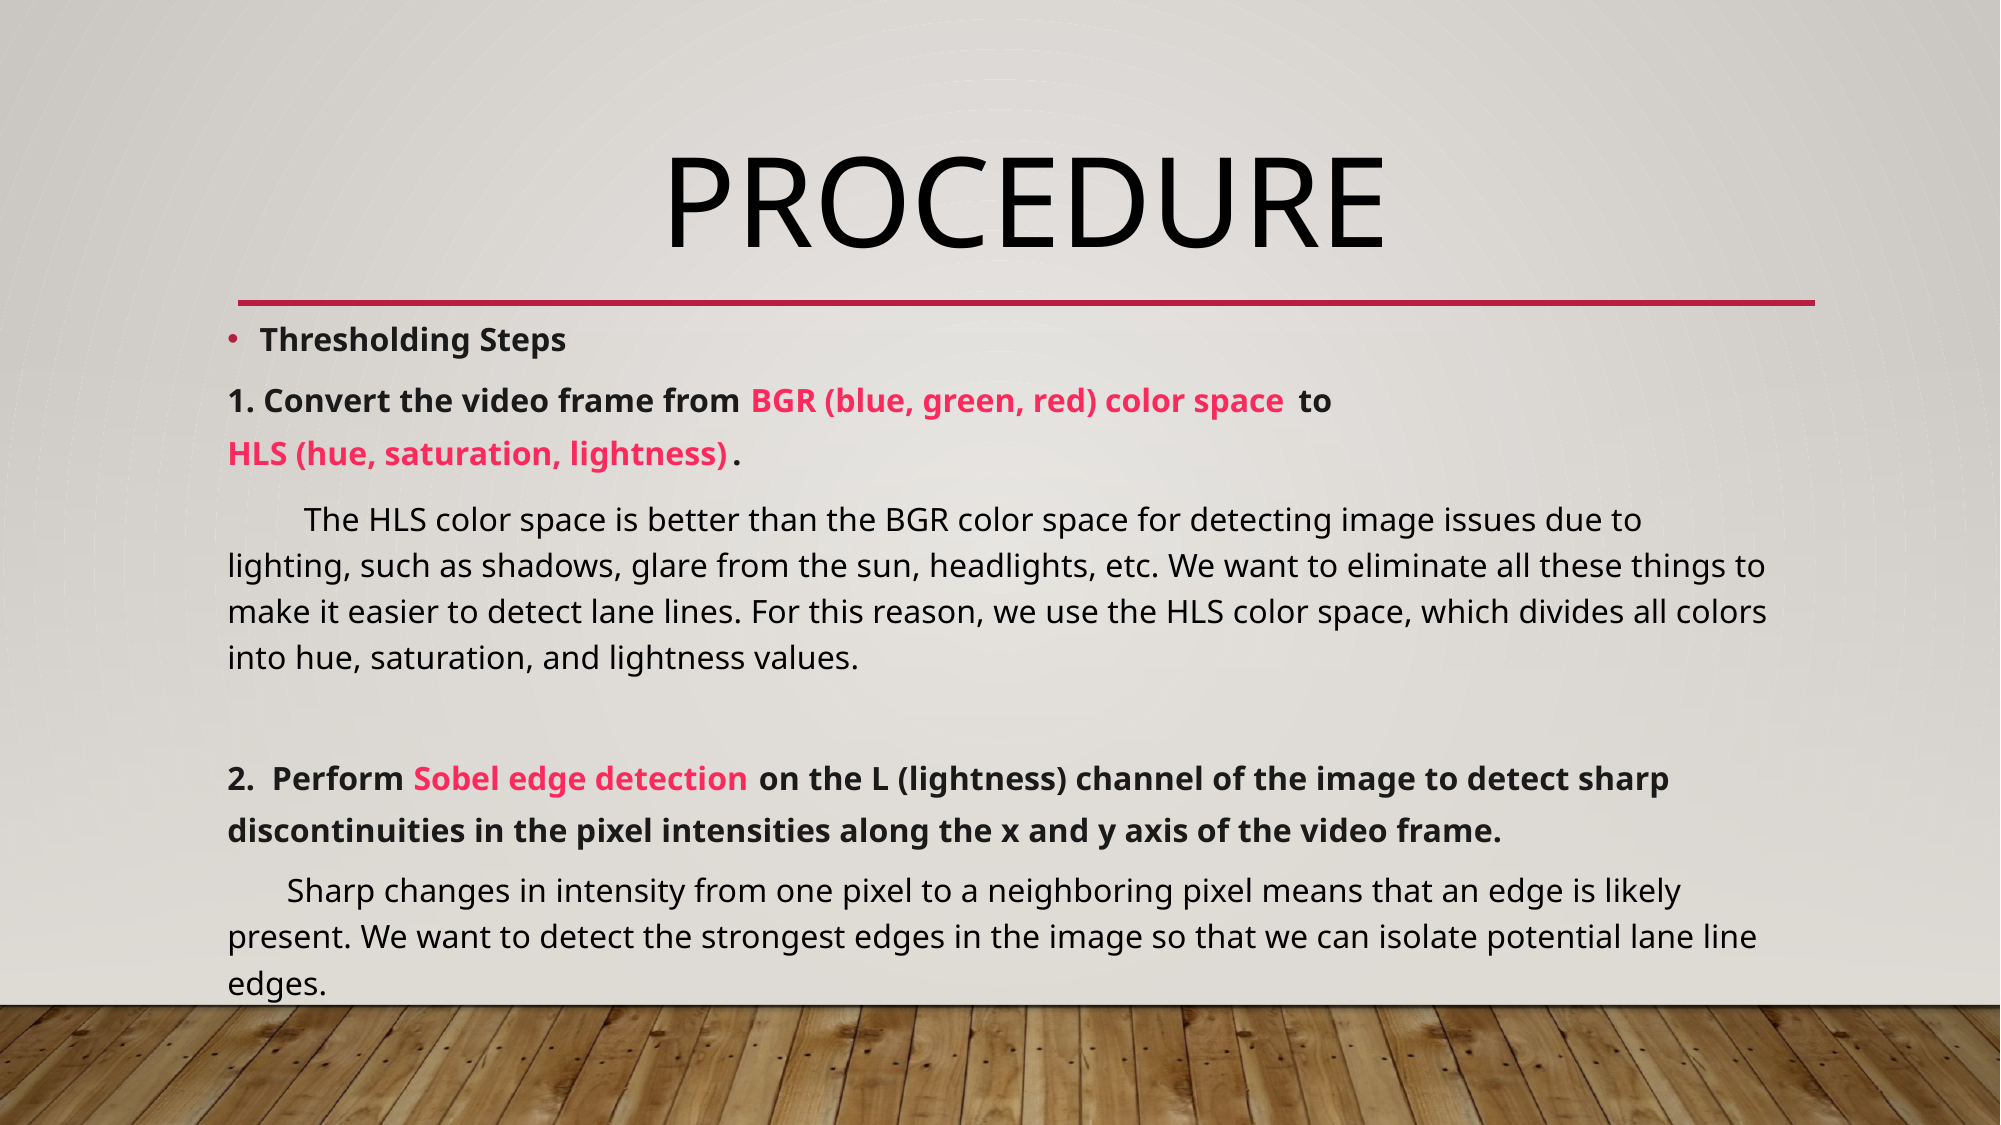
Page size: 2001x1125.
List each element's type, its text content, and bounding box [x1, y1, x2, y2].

picture [0, 1005, 2000, 1125]
list Thresholding Steps 1. Convert the video frame from BGR (blue, green, red) color space to HLS (hue, saturation, lightness). The HLS color space is better than the BGR color space for detecting image issues due to lighting, such as shadows, glare from the sun, headlights, etc. We want to eliminate all these things to make it easier to detect lane lines. For this reason, we use the HLS color space, which divides all colors into hue, saturation, and lightness values. 2. Perform Sobel edge detection on the L (lightness) channel of the image to detect sharp discontinuities in the pixel intensities along the x and y axis of the video frame. Sharp changes in intensity from one pixel to a neighboring pixel means that an edge is likely present. We want to detect the strongest edges in the image so that we can isolate potential lane line edges. [212, 304, 1788, 1010]
title procedure [238, 131, 1814, 305]
